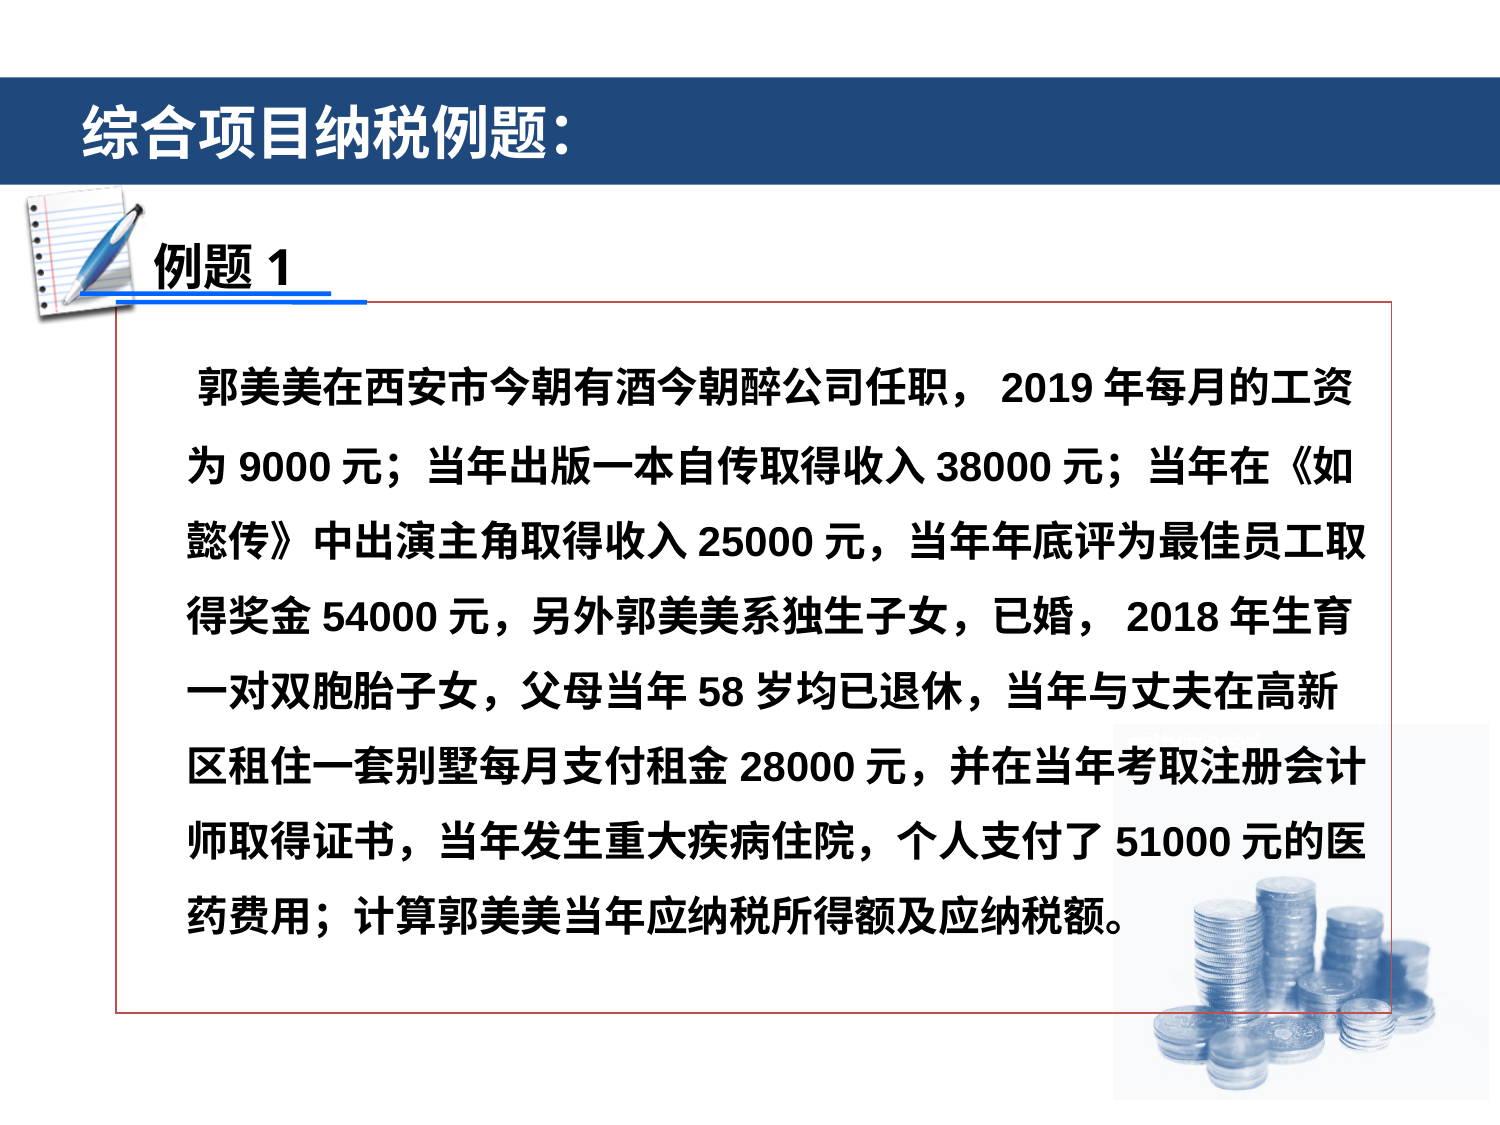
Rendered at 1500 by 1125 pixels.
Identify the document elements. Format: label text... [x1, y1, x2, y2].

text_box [12, 184, 368, 327]
text_box 综合项目纳税例题： [0, 77, 1500, 185]
picture [1112, 724, 1489, 1100]
text_box 郭美美在西安市今朝有酒今朝醉公司任职，2019年每月的工资为9000元；当年出版一本自传取得收入38000元；当年在《如懿传》中出演主角取得收入25000元，当年年底评为最佳员工取得奖金54000元，另外郭美美系独生子女，已婚，2018年生育一对双胞胎子女，父母当年58岁均已退休，当年与丈夫在高新区租住一套别墅每月支付租金28000元，并在当年考取注册会计师取得证书，当年发生重大疾病住院，个人支付了51000元的医药费用；计算郭美美当年应纳税所得额及应纳税额。 [115, 302, 1392, 1013]
